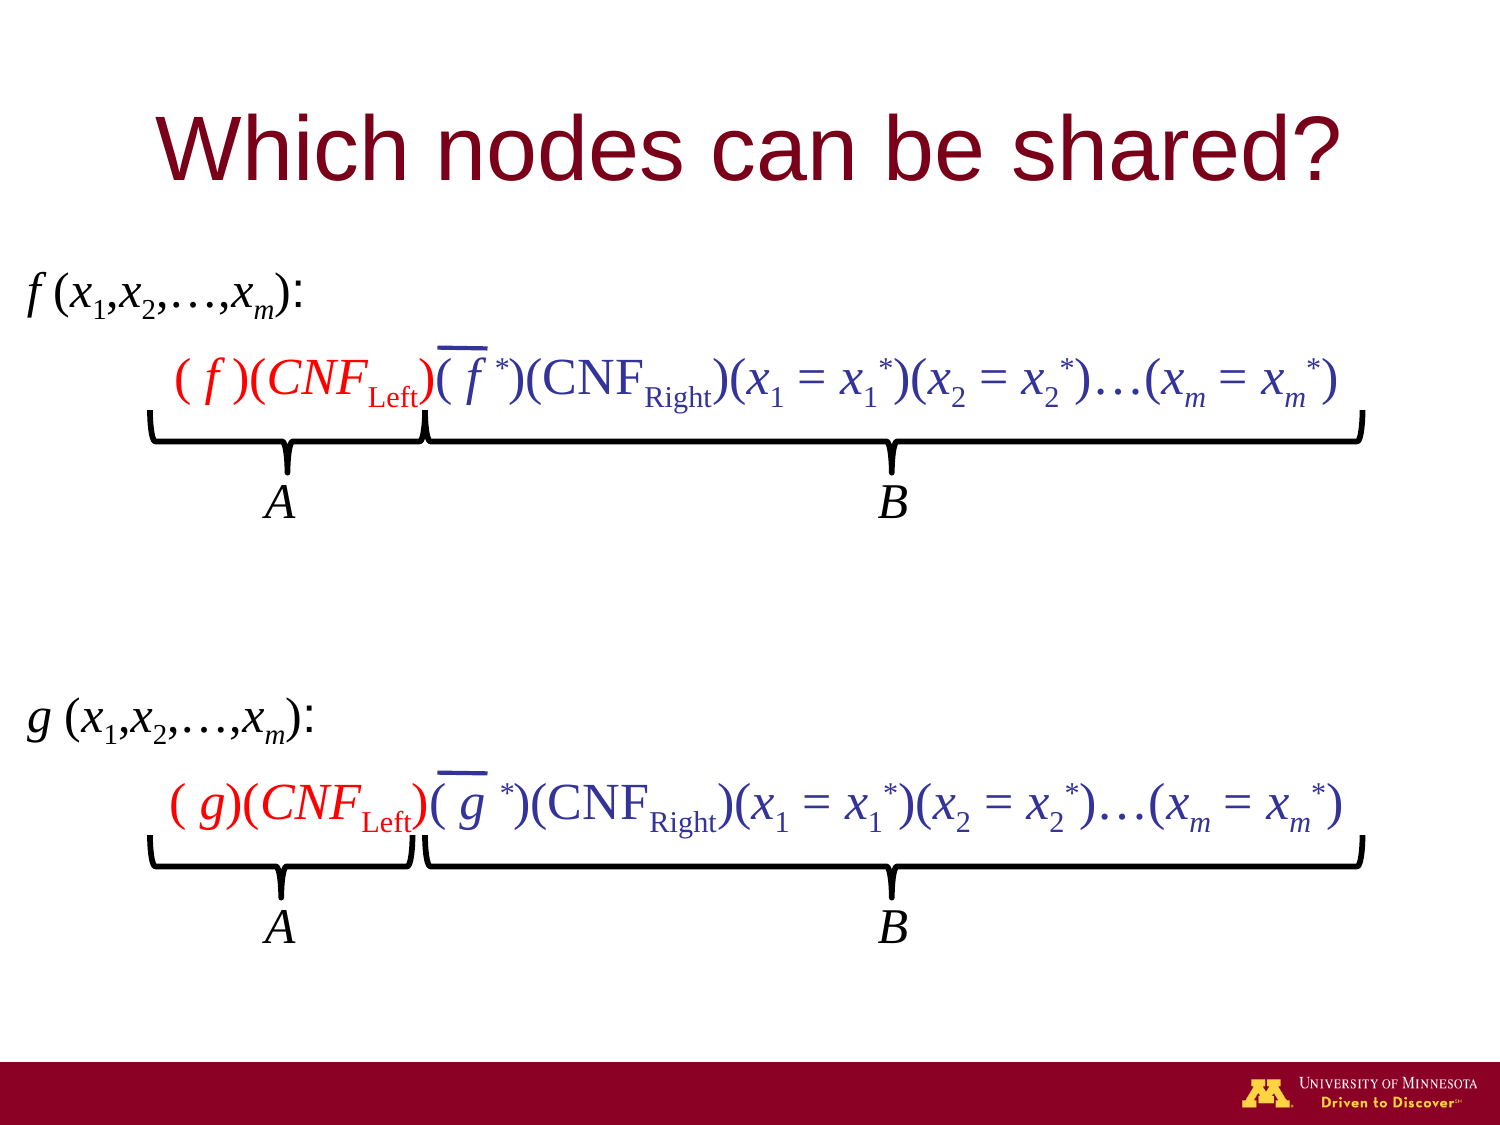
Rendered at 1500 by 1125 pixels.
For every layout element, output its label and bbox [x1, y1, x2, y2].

text_box [37, 760, 1463, 962]
text_box [37, 335, 1463, 537]
picture [0, 1062, 1500, 1125]
text_box [12, 249, 433, 333]
text_box [12, 674, 444, 758]
title [112, 49, 1388, 238]
